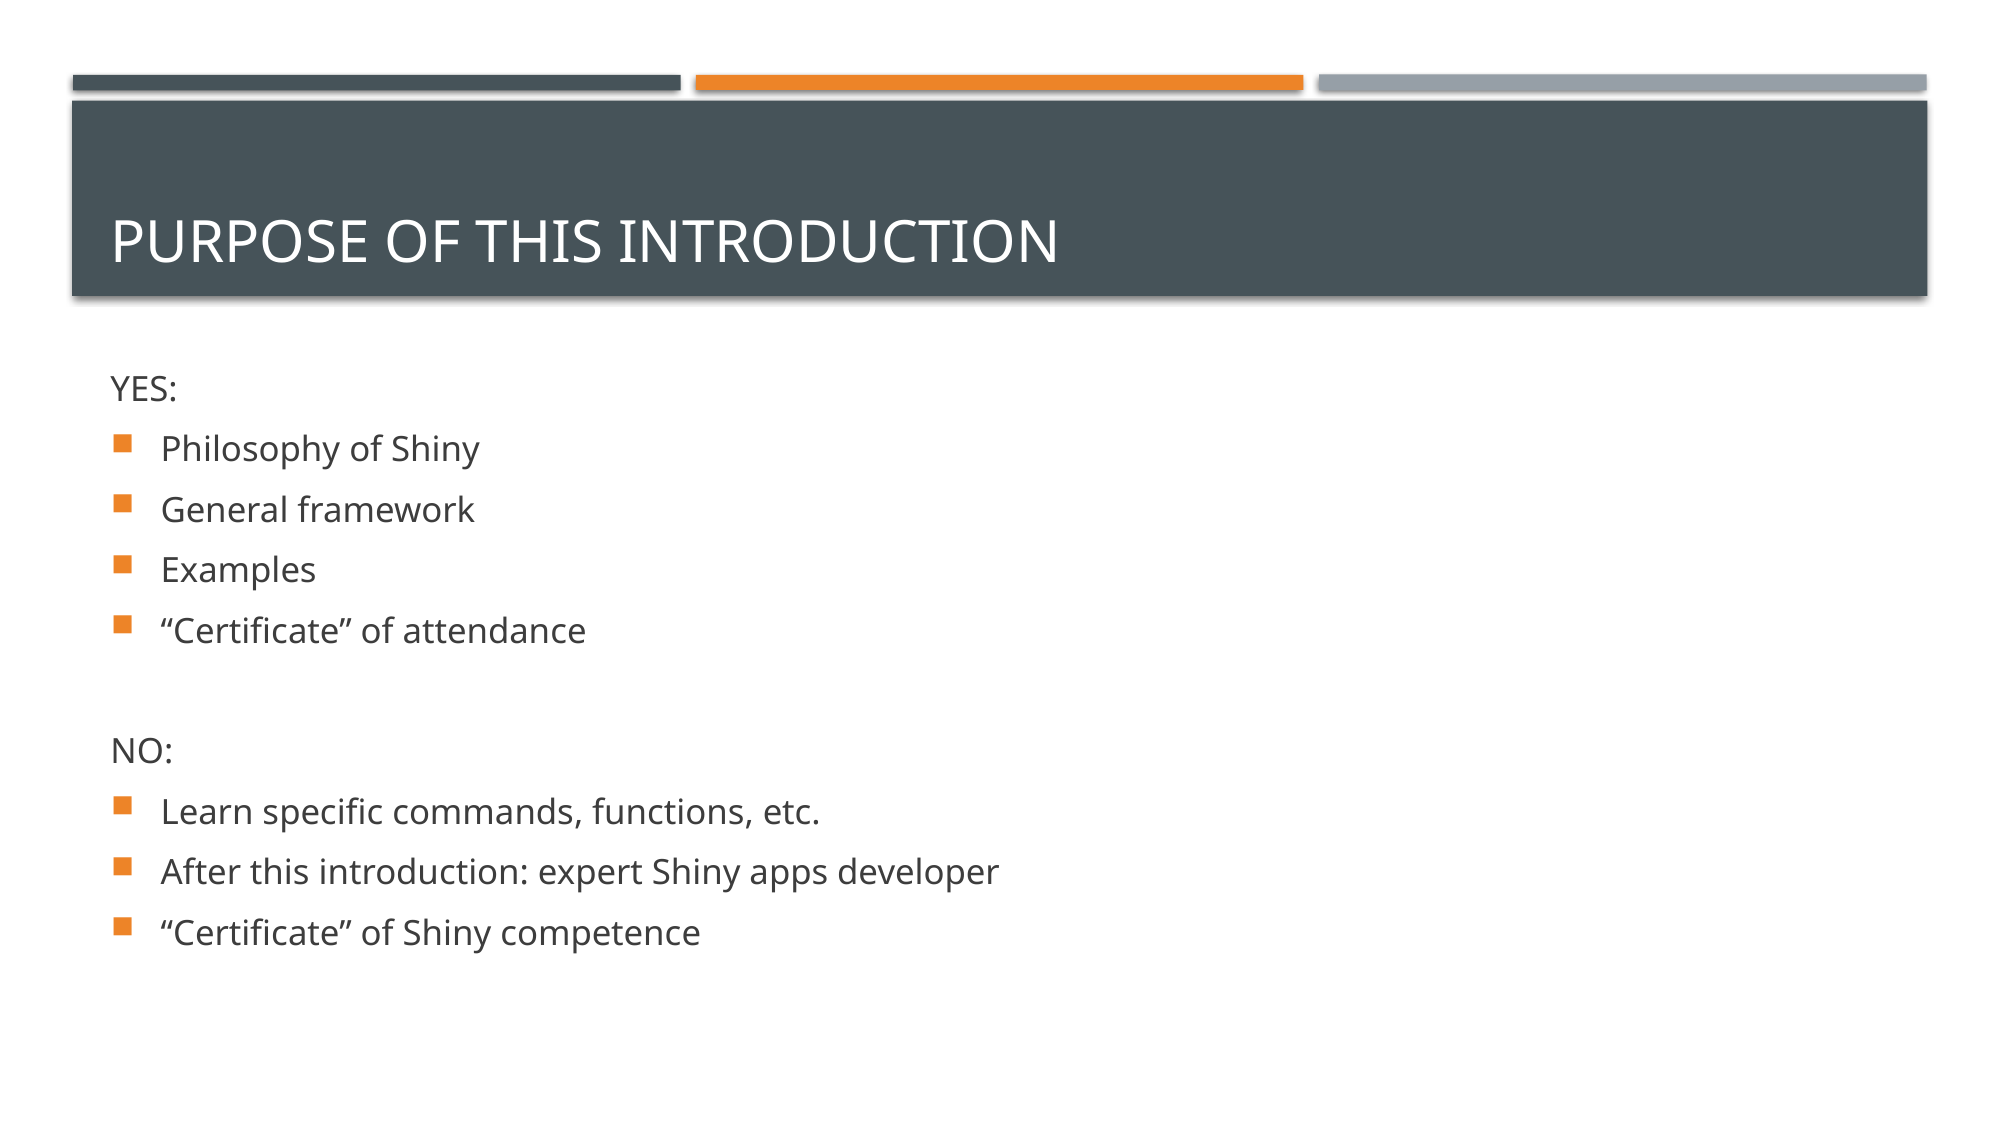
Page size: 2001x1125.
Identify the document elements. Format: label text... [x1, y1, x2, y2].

title Purpose of this introduction [95, 115, 1905, 282]
list YES: Philosophy of Shiny General framework Examples “Certificate” of attendance NO: Learn specific commands, functions, etc. After this introduction: expert Shiny apps developer “Certificate” of Shiny competence [95, 357, 1905, 962]
